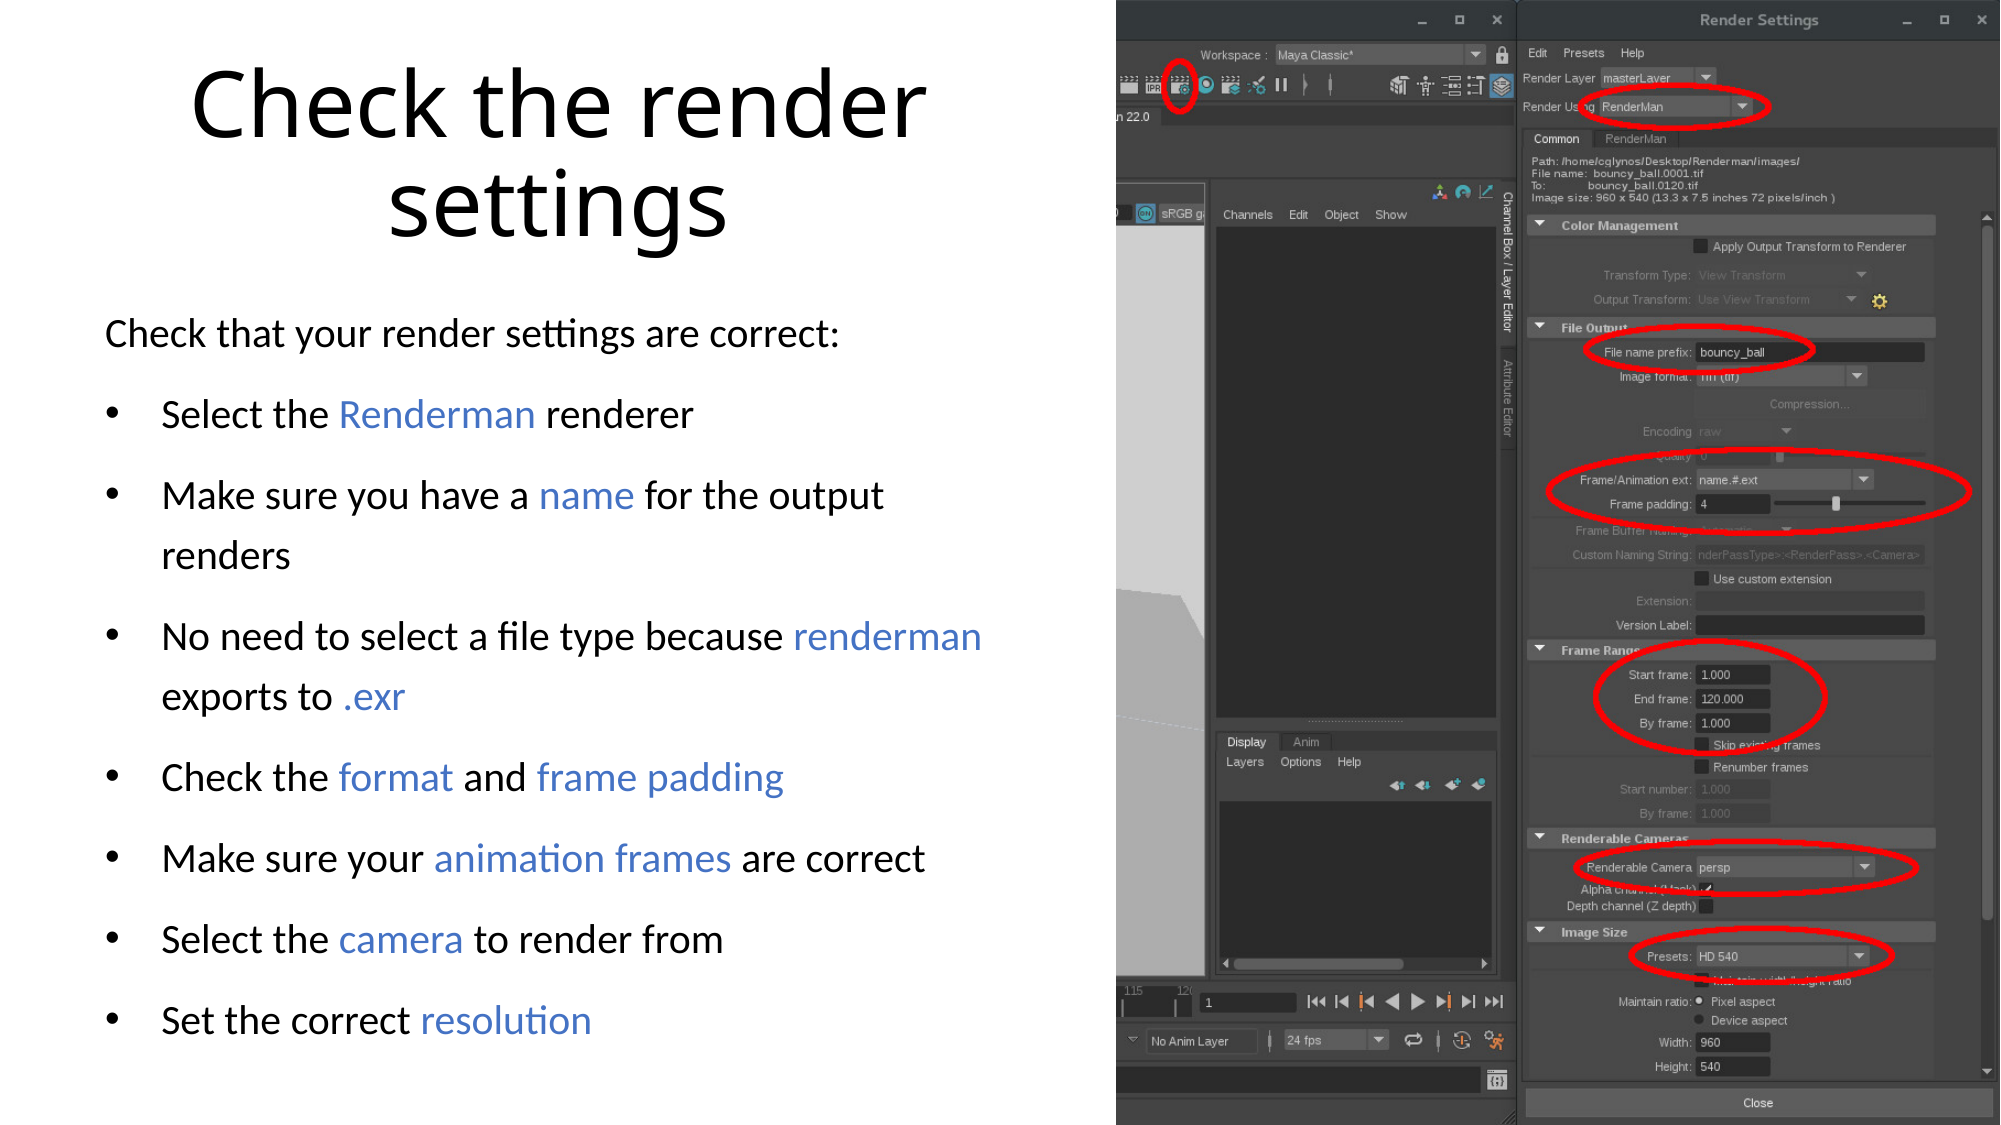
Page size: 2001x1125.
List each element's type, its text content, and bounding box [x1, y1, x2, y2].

picture [1116, 0, 2000, 1125]
list Check that your render settings are correct: Select the Renderman renderer Make sure you have a name for the output renders No need to select a file type because renderman exports to .exr Check the format and frame padding Make sure your animation frames are correct Select the camera to render from Set the correct resolution [90, 288, 1027, 1108]
text_box Check the render settings [0, 40, 1116, 274]
